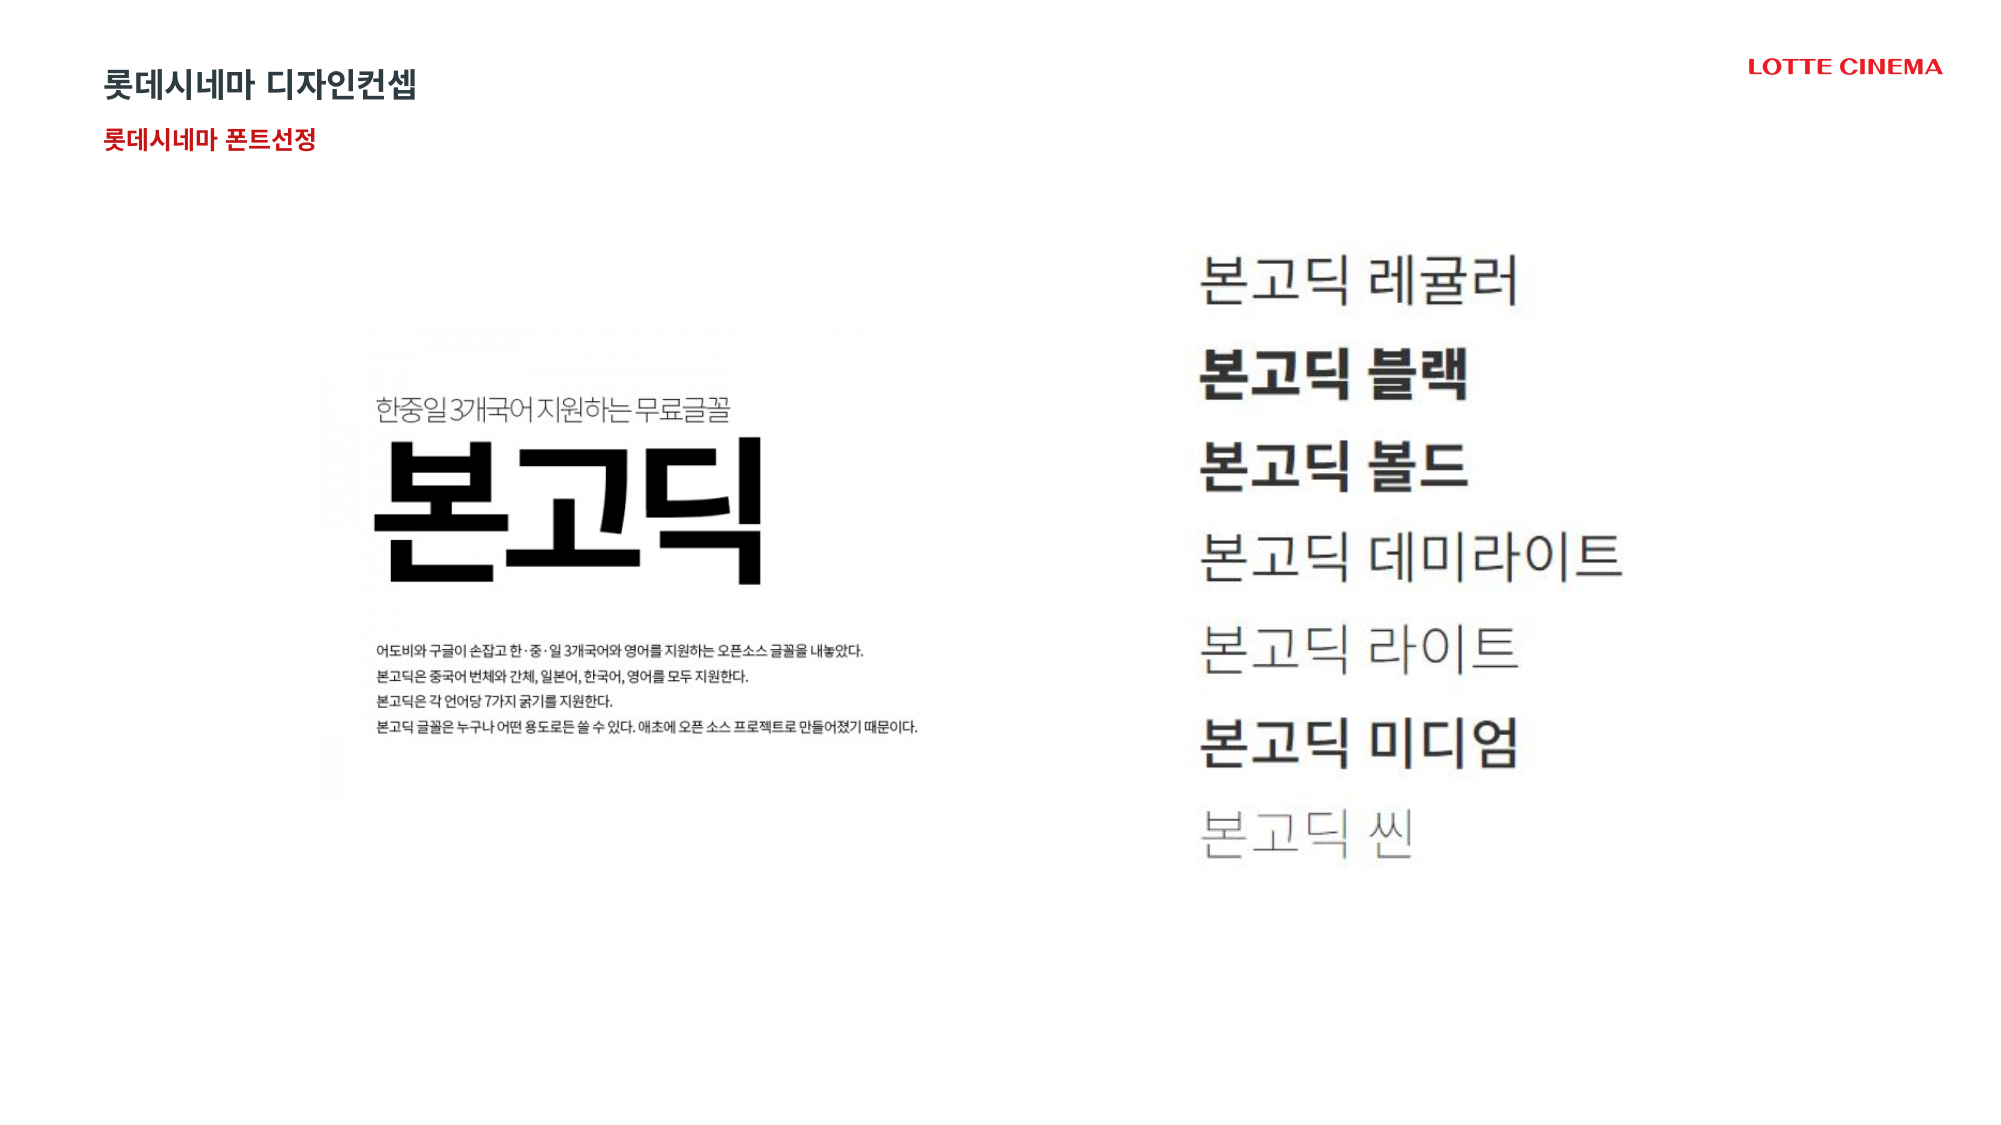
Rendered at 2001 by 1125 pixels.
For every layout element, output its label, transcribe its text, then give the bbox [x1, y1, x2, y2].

text_box 롯데시네마 디자인컨셉 [88, 56, 662, 117]
picture [1184, 242, 1645, 883]
text_box 롯데시네마 폰트선정 [88, 117, 662, 224]
picture [1749, 58, 1943, 75]
picture [317, 321, 959, 803]
